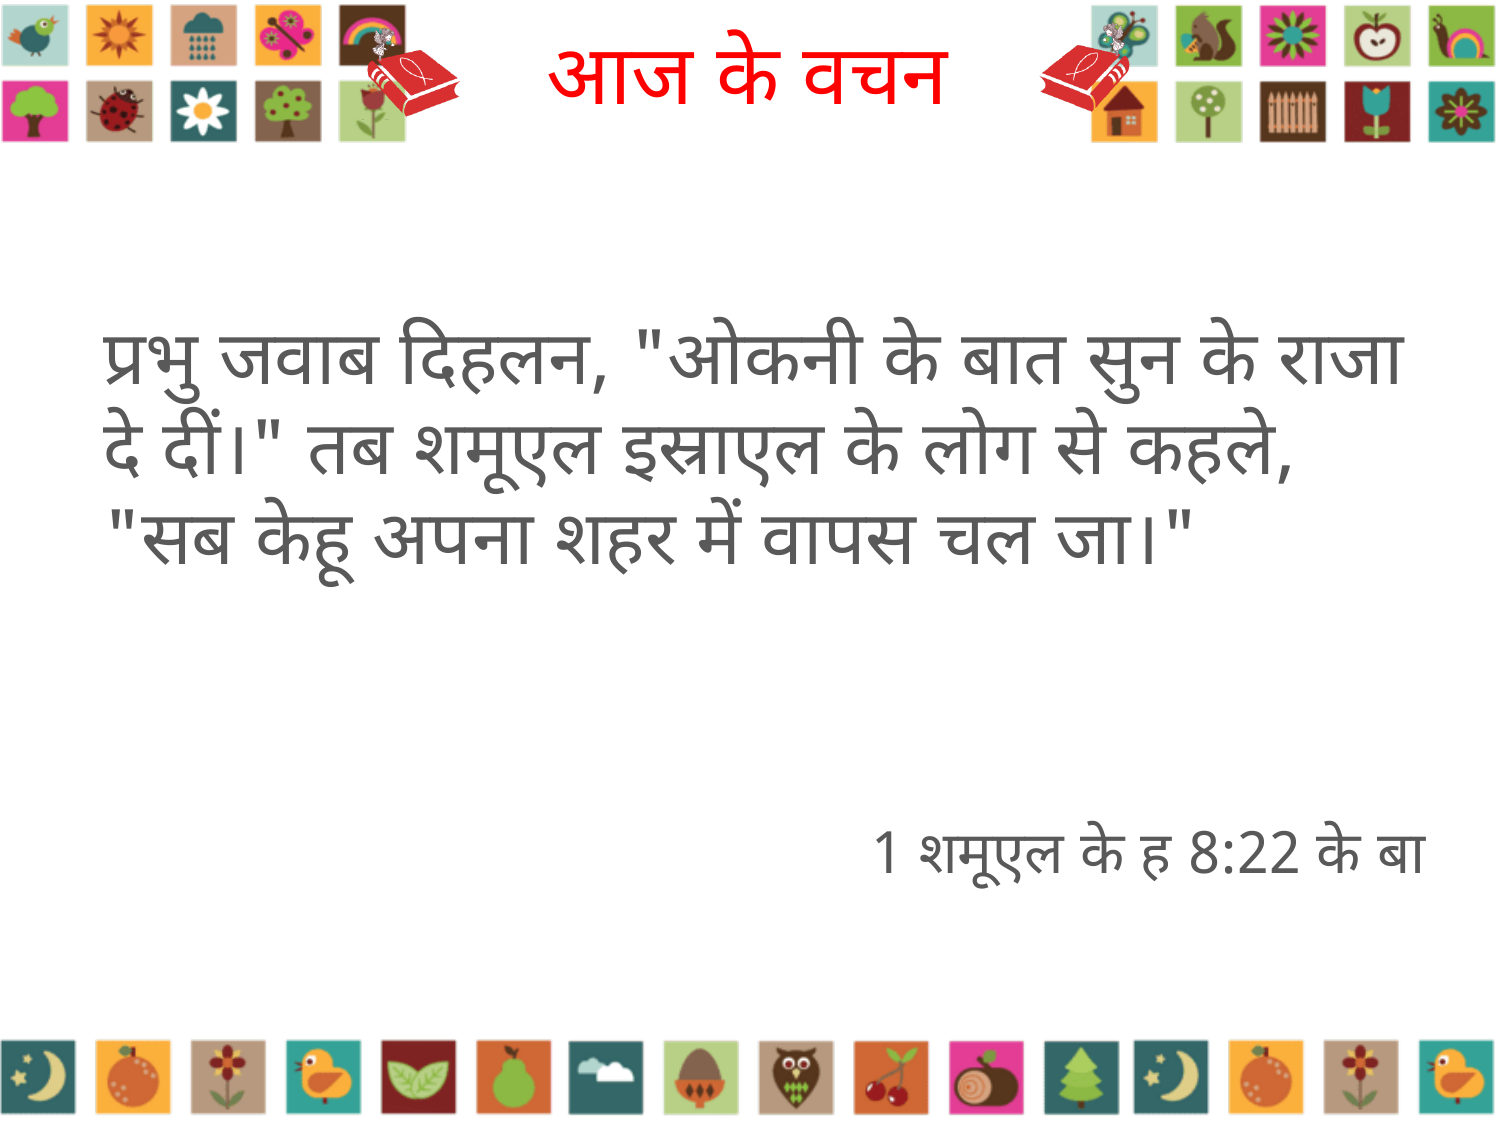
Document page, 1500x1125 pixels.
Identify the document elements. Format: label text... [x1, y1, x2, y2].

text_box 1 शमूएल के ह 8:22 के बा [808, 807, 1441, 893]
text_box आज के वचन [425, 13, 1078, 129]
text_box प्रभु जवाब दिहलन, "ओकनी के बात सुन के राजा दे दीं।" तब शमूएल इस्राएल के लोग से कहले, "सब केहू अपना शहर में वापस चल जा।" [88, 302, 1436, 588]
picture [0, 3, 492, 150]
picture [1008, 3, 1500, 150]
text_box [0, 1028, 1500, 1118]
